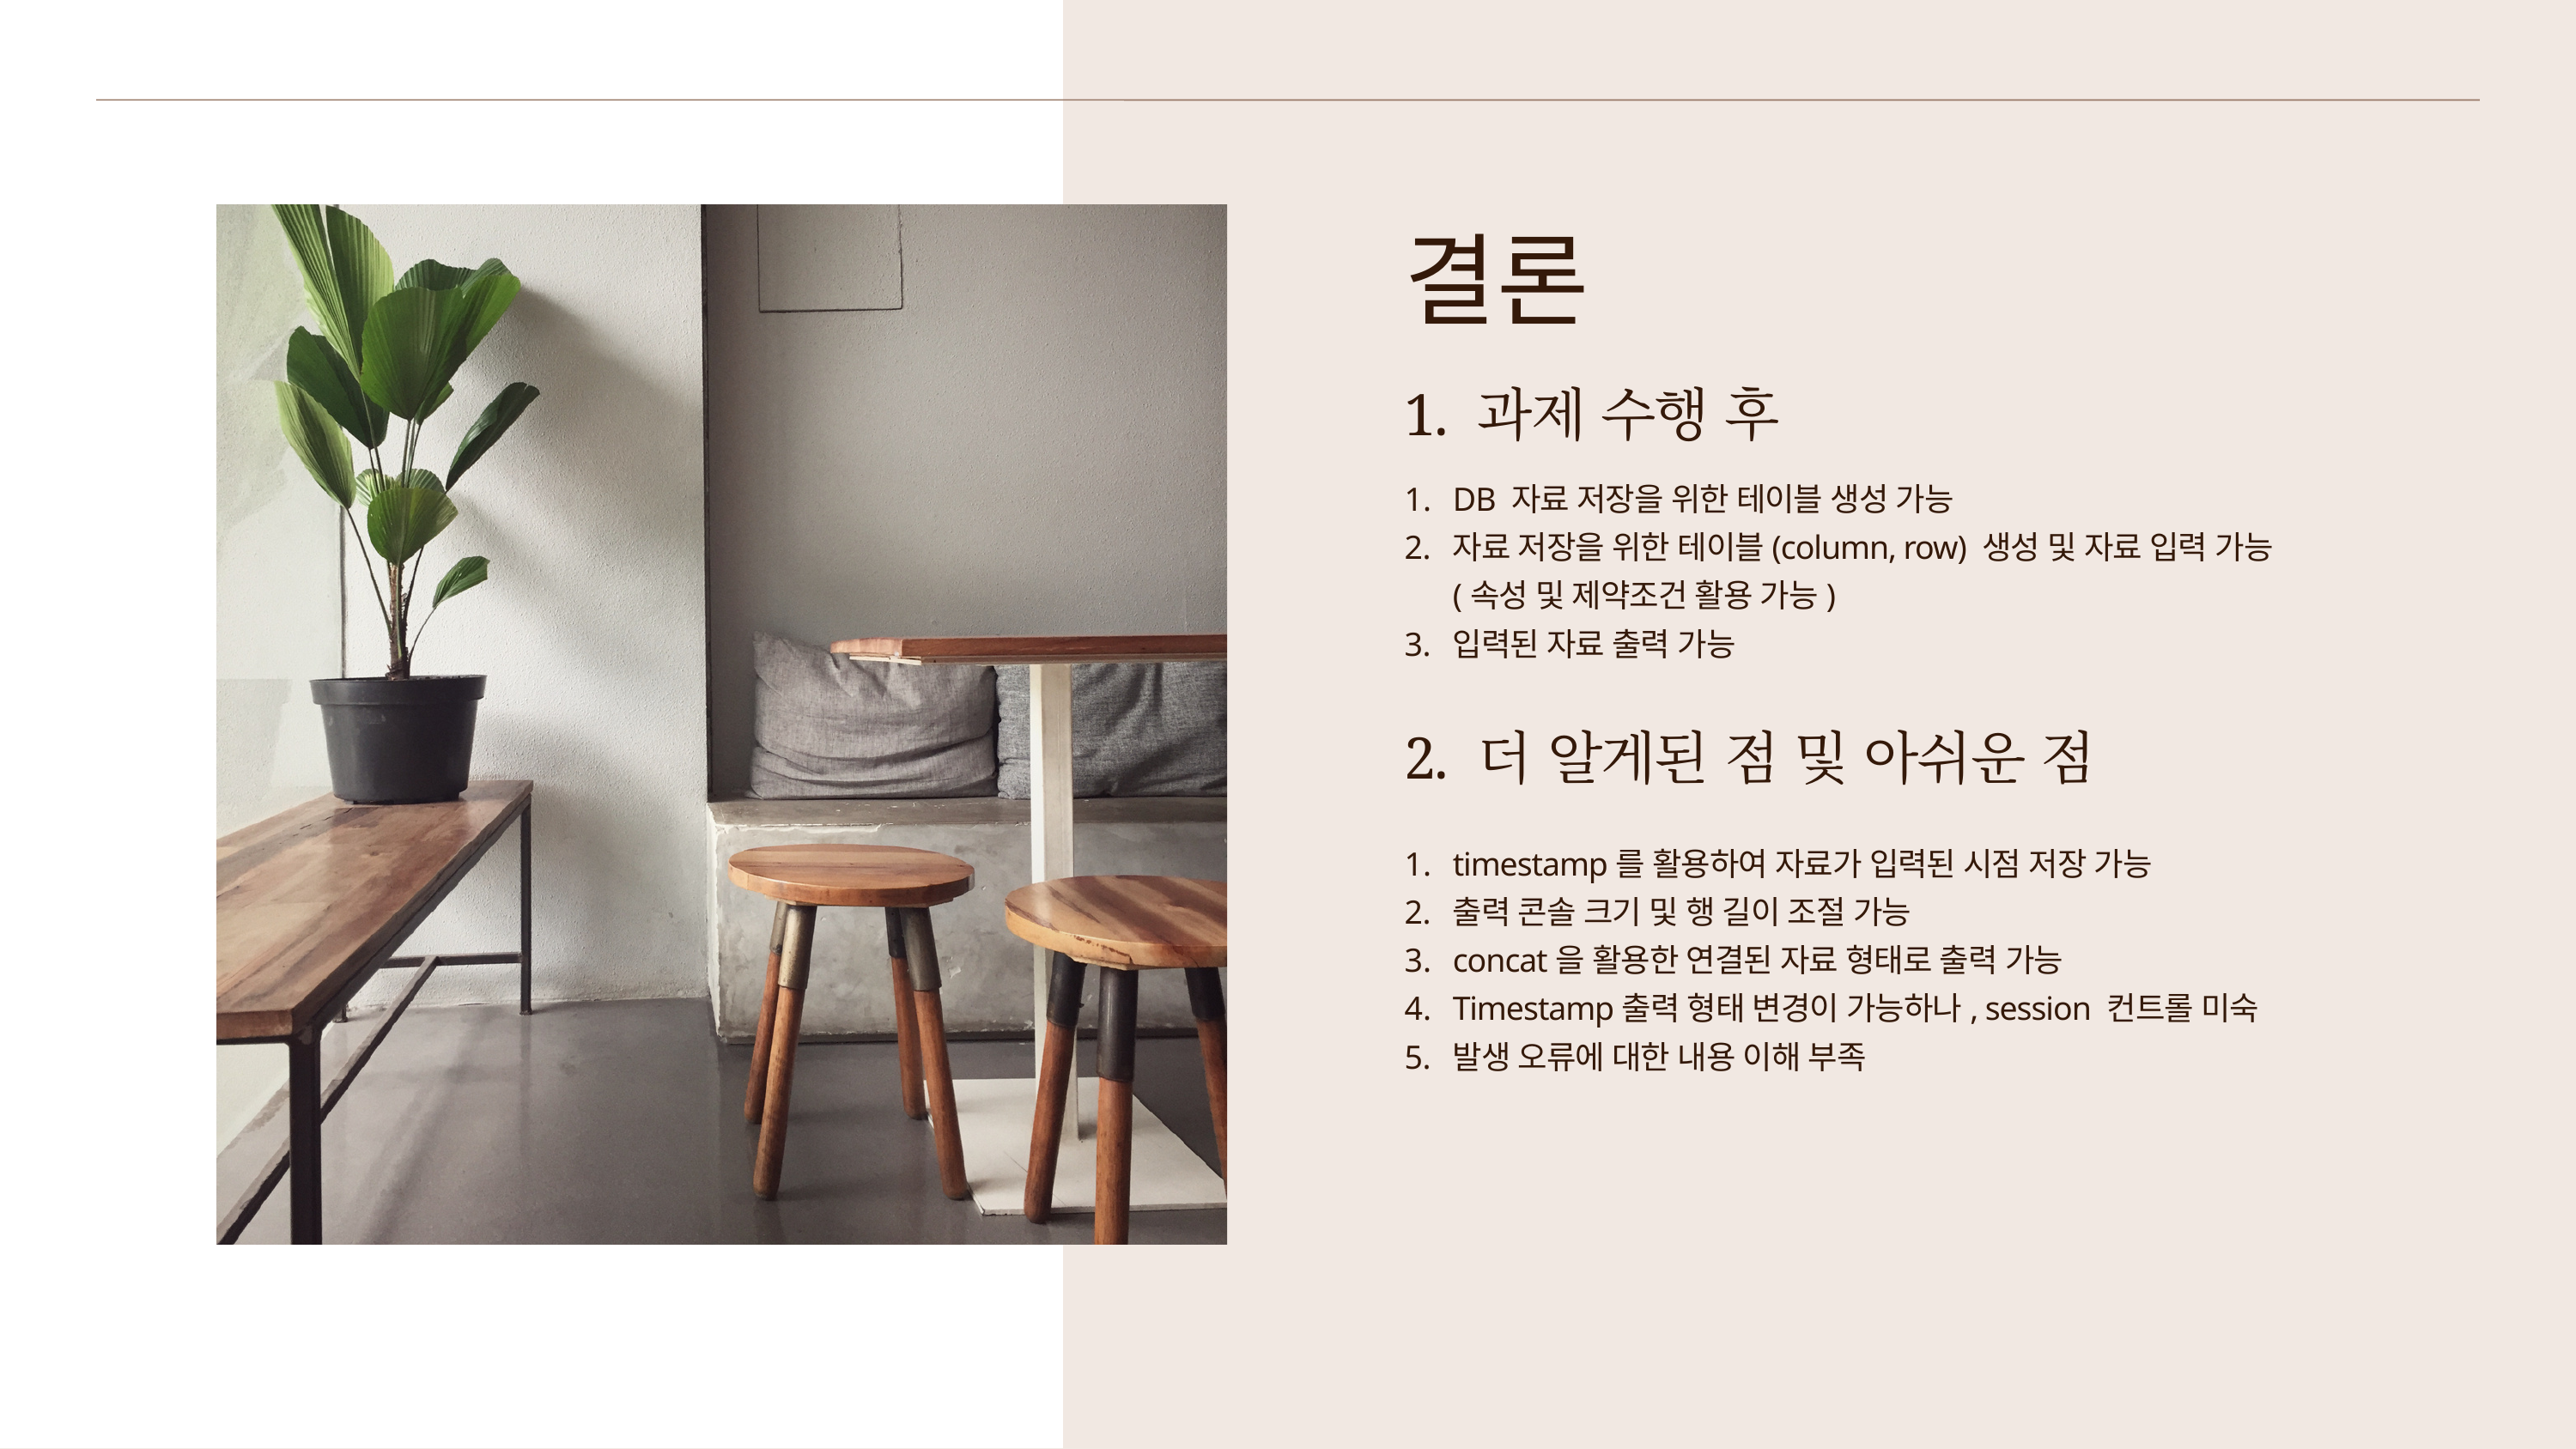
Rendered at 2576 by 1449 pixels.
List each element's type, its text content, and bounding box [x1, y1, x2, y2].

text_box 1. 과제 수행 후 [1404, 359, 2381, 447]
text_box timestamp를 활용하여 자료가 입력된 시점 저장 가능 출력 콘솔 크기 및 행 길이 조절 가능 concat을 활용한 연결된 자료 형태로 출력 가능 Timestamp출력 형태 변경이 가능하나, session 컨트롤 미숙 발생 오류에 대한 내용 이해 부족 [1404, 834, 2432, 1076]
text_box 결론 [1404, 204, 2145, 338]
text_box DB 자료 저장을 위한 테이블 생성 가능 자료 저장을 위한 테이블(column, row) 생성 및 자료 입력 가능 (속성 및 제약조건 활용 가능) 입력된 자료 출력 가능 [1404, 469, 2432, 663]
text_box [0, 0, 1064, 1449]
text_box [1068, 204, 1228, 1245]
text_box 2. 더 알게된 점 및 아쉬운 점 [1404, 701, 2381, 791]
